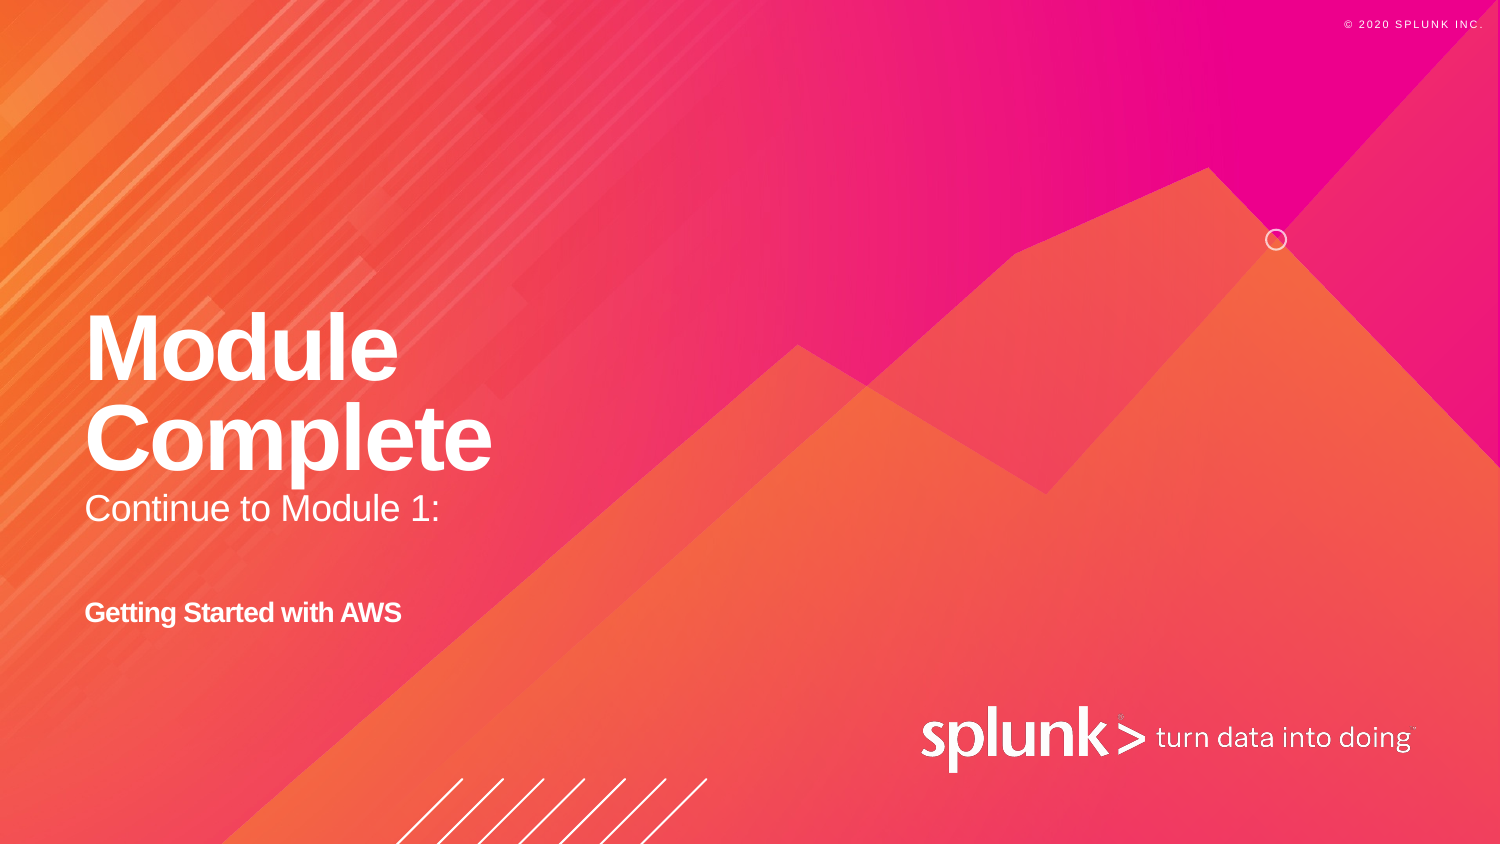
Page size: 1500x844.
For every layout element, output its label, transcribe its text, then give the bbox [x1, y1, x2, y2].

picture [0, 0, 1496, 844]
list Getting Started with AWS [84, 600, 708, 629]
list Continue to Module 1: [84, 491, 708, 530]
picture [921, 706, 1416, 773]
picture [1272, 231, 1281, 238]
title Module Complete [84, 306, 708, 489]
